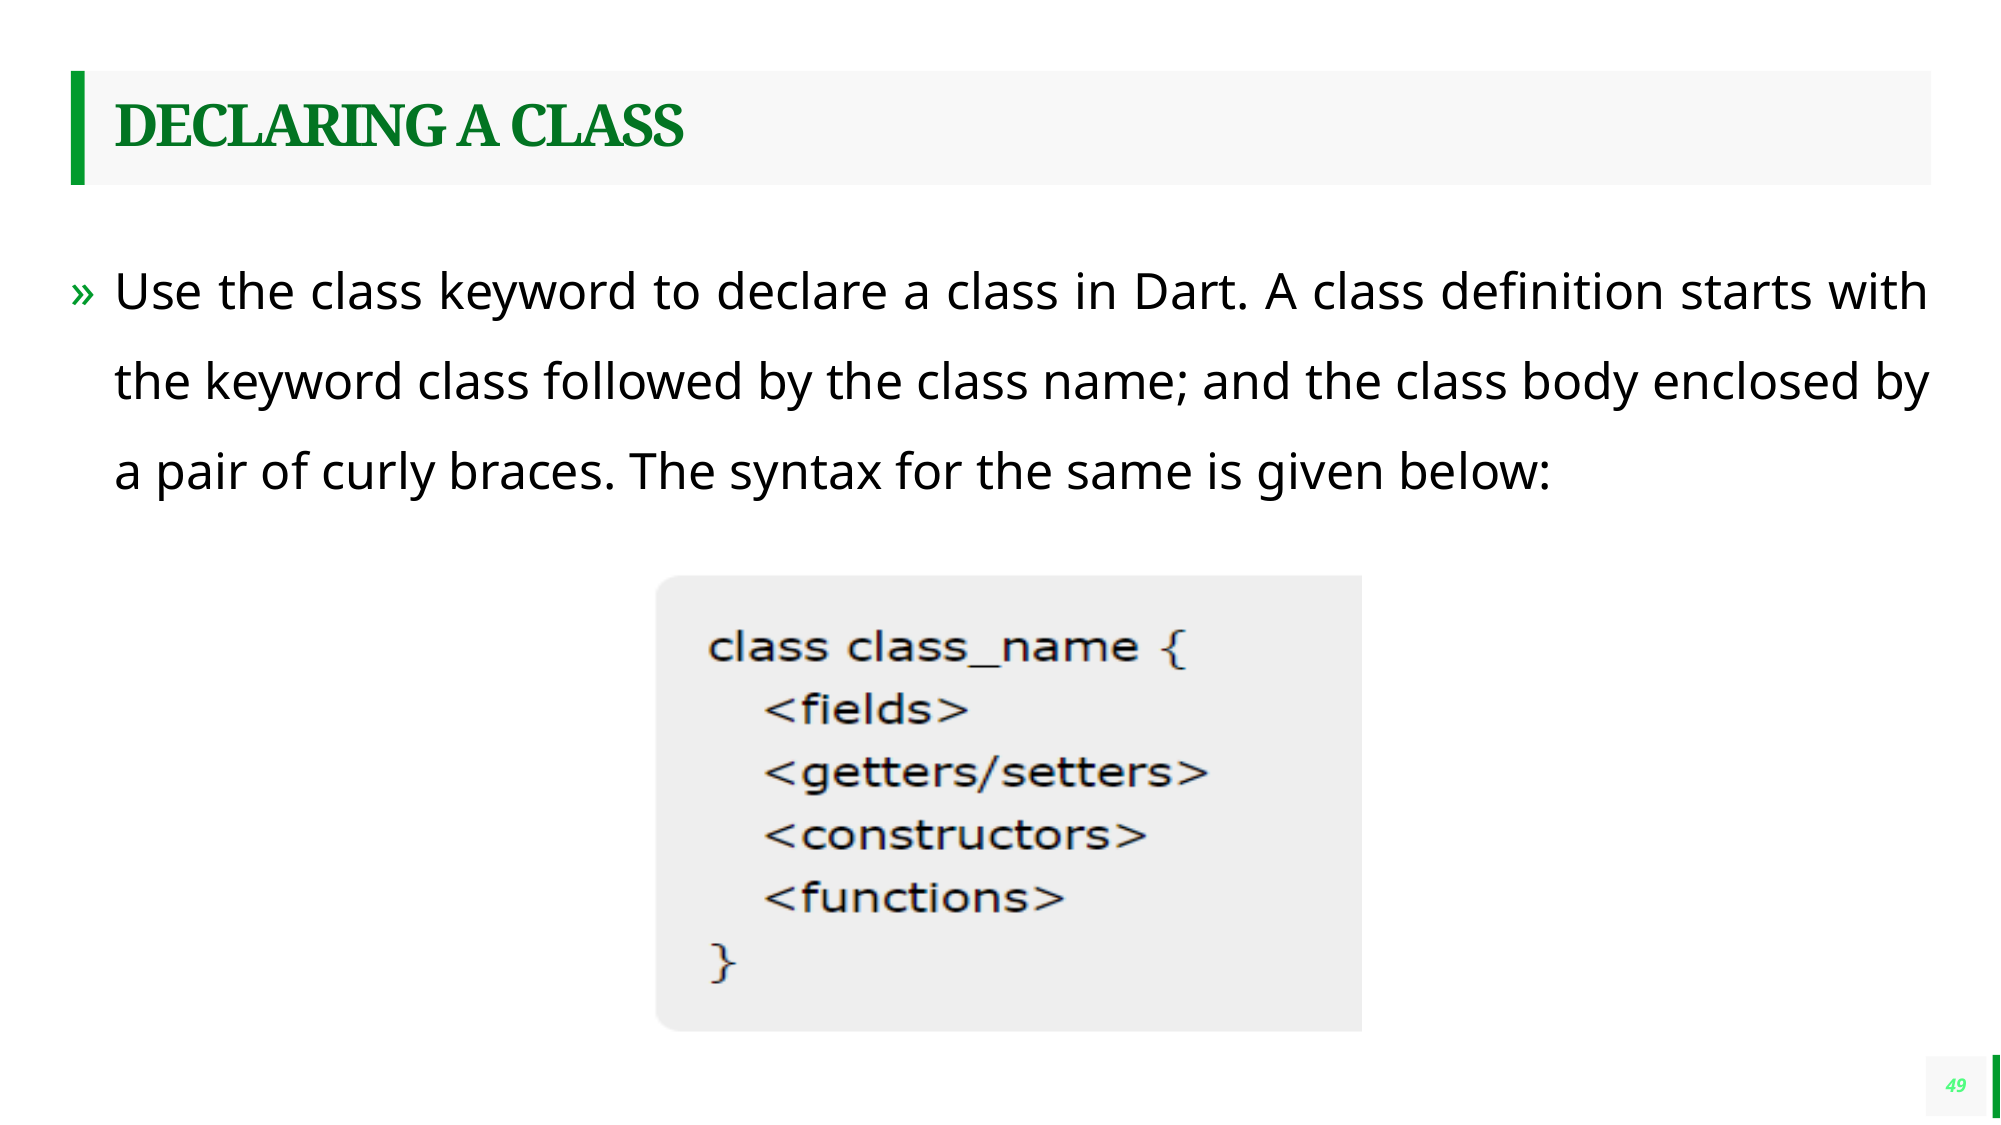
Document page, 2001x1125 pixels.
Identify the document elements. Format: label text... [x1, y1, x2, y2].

list Use the class keyword to declare a class in Dart. A class definition starts with the keyword class followed by the class name; and the class body enclosed by a pair of curly braces. The syntax for the same is given below: [70, 229, 1932, 1057]
slide_number 49 [1925, 1056, 1987, 1117]
title DECLARING A CLASS [84, 70, 1932, 185]
picture [638, 553, 1362, 1055]
